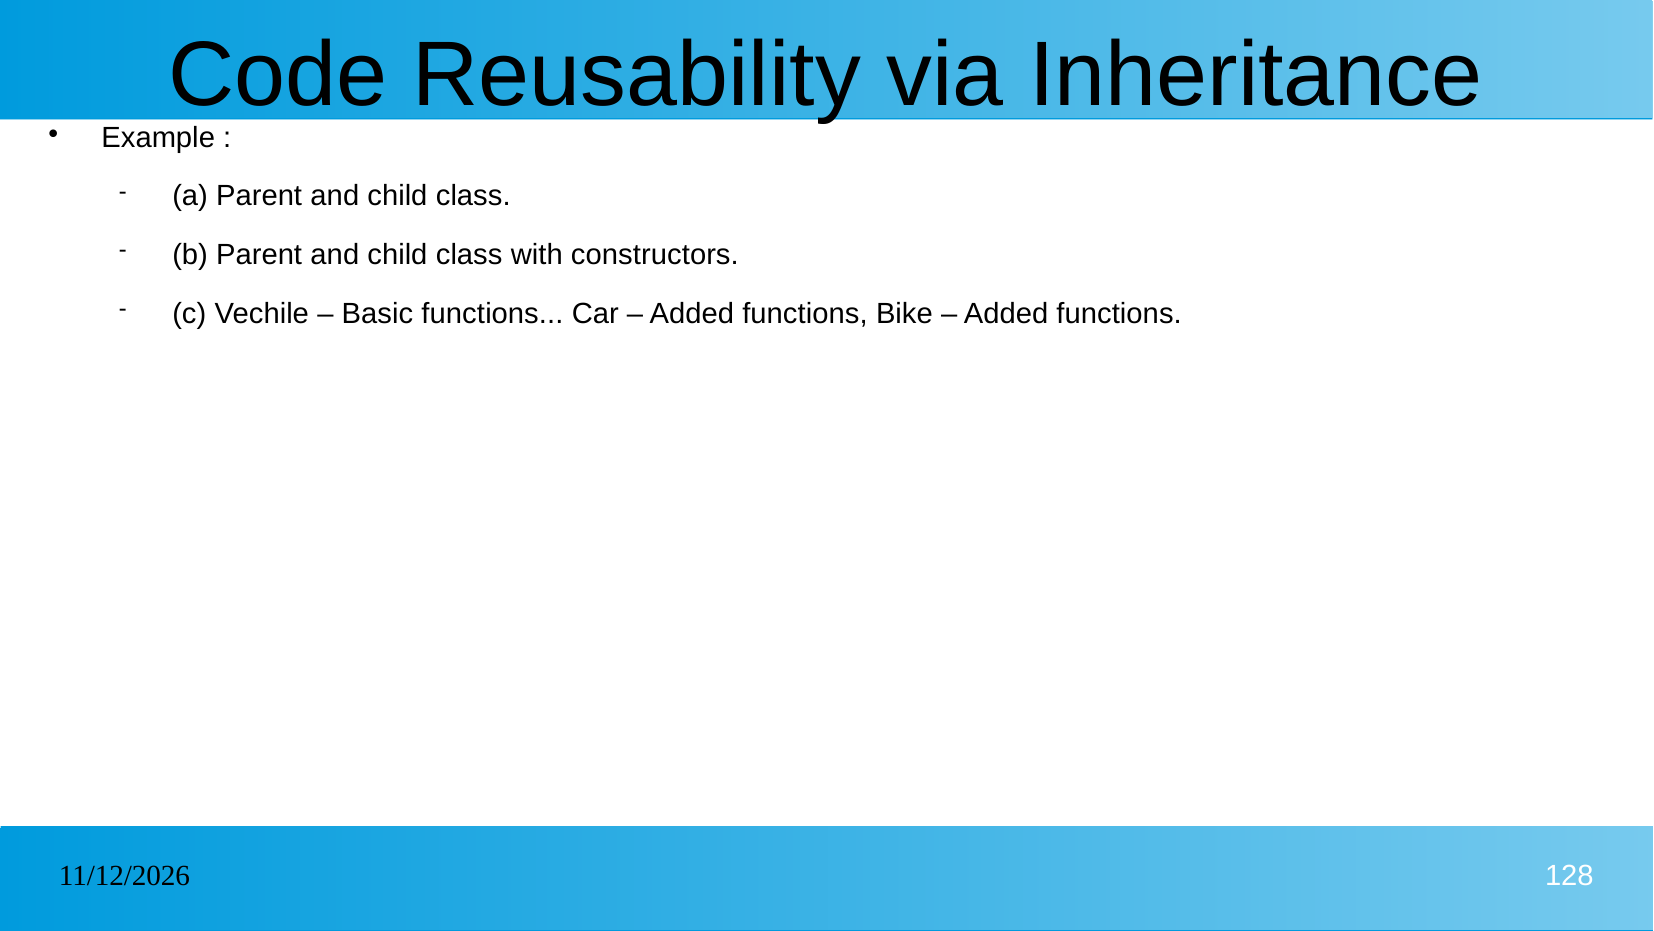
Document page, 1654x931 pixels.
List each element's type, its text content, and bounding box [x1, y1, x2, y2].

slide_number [59, 856, 443, 915]
title Code Reusability via Inheritance [59, 29, 1594, 108]
slide_number 128 [1210, 856, 1594, 915]
list Example : (a) Parent and child class. (b) Parent and child class with constructors. (c) Vechile – Basic functions... Car – Added functions, Bike – Added functions. [30, 118, 1566, 840]
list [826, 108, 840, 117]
